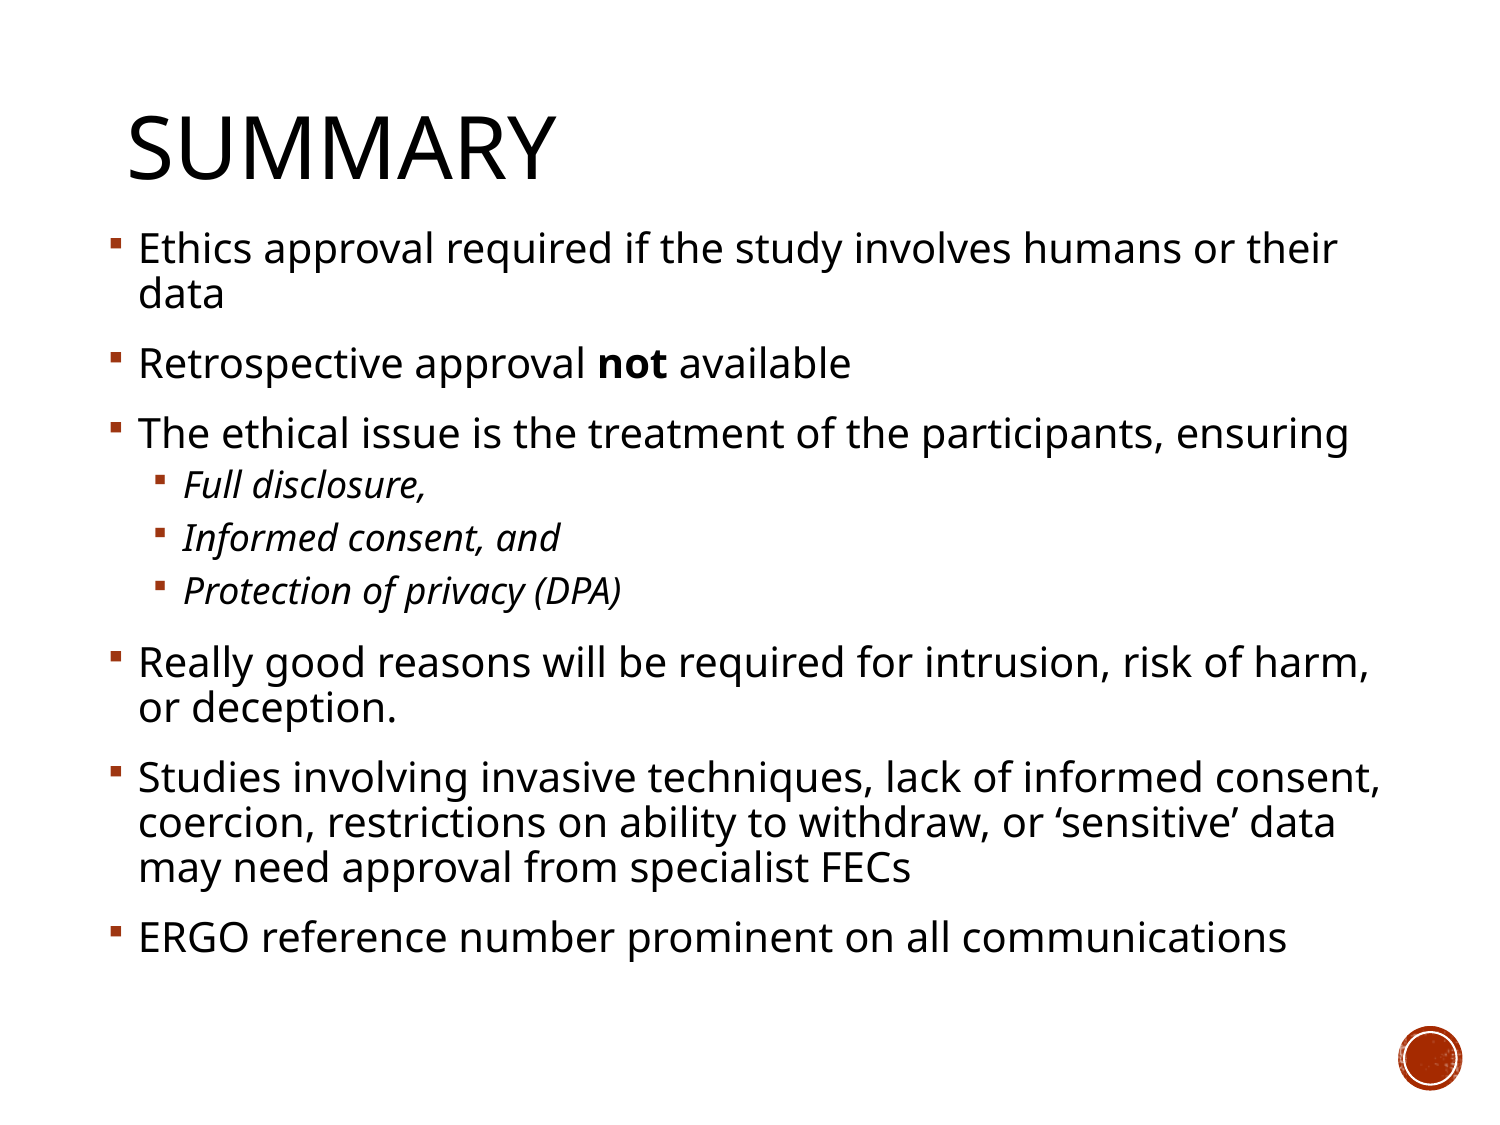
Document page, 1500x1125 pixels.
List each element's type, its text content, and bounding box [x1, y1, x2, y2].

title Summary [111, 19, 1387, 220]
list Ethics approval required if the study involves humans or their data Retrospective approval not available The ethical issue is the treatment of the participants, ensuring Full disclosure, Informed consent, and Protection of privacy (DPA) Really good reasons will be required for intrusion, risk of harm, or deception. Studies involving invasive techniques, lack of informed consent, coercion, restrictions on ability to withdraw, or ‘sensitive’ data may need approval from specialist FECs ERGO reference number prominent on all communications [92, 220, 1406, 1055]
